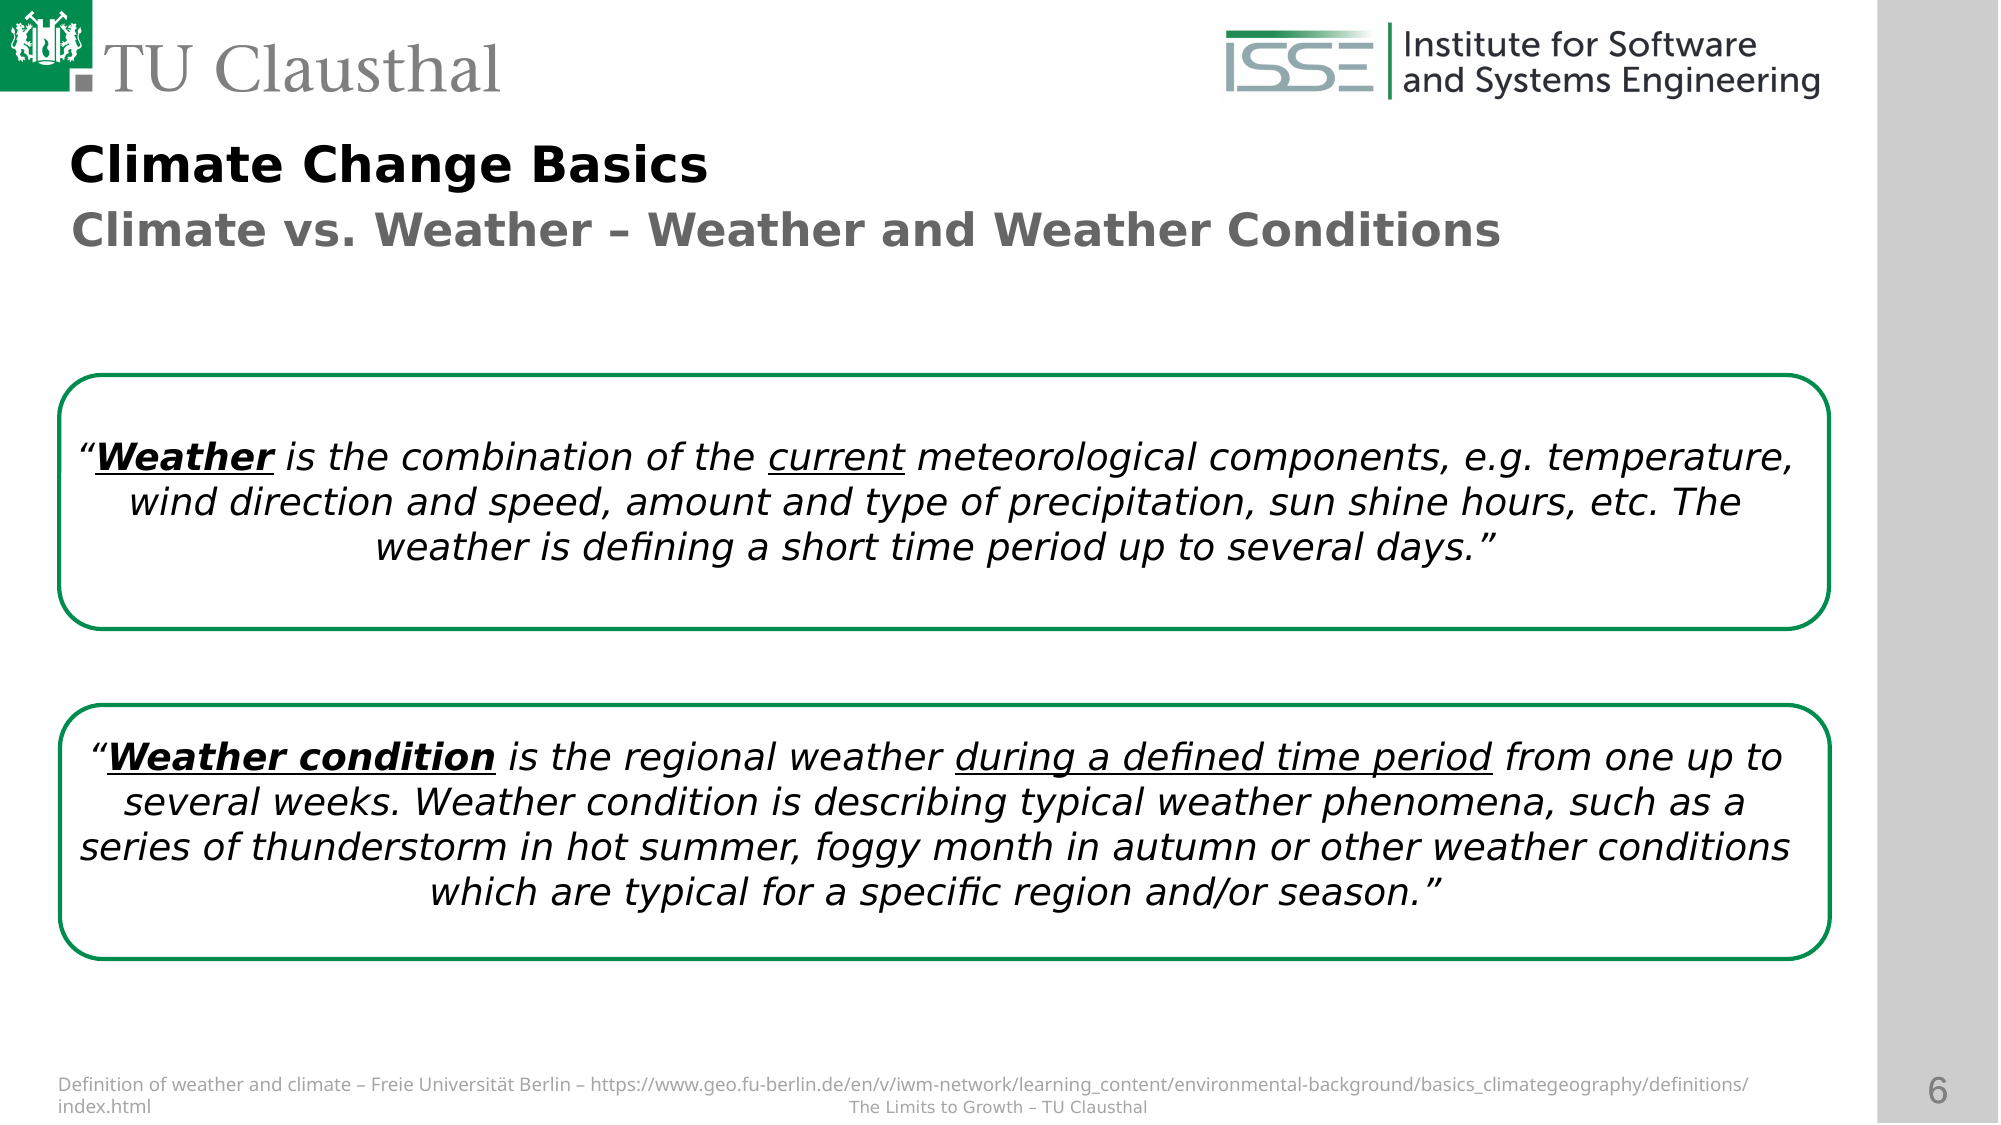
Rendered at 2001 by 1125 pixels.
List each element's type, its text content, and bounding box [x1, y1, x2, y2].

text_box [57, 372, 1832, 632]
picture [1218, 22, 1825, 106]
picture [0, 0, 500, 92]
text_box Climate vs. Weather – Weather and Weather Conditions [70, 188, 1769, 269]
text_box [57, 702, 1832, 962]
text_box Climate Change Basics [55, 125, 1817, 206]
text_box Definition of weather and climate – Freie Universität Berlin – https://www.geo.fu-berlin.de/en/v/iwm-network/learning_content/environmental-background/basics_climategeography/definitions/index.html [43, 1064, 1814, 1125]
text_box “Weather is the combination of the current meteorological components, e.g. temperature, wind direction and speed, amount and type of precipitation, sun shine hours, etc. The weather is defining a short time period up to several days.” “Weather condition is the regional weather during a defined time period from one up to several weeks. Weather condition is describing typical weather phenomena, such as a series of thunderstorm in hot summer, foggy month in autumn or other weather conditions which are typical for a specific region and/or season.” [55, 208, 1817, 1033]
